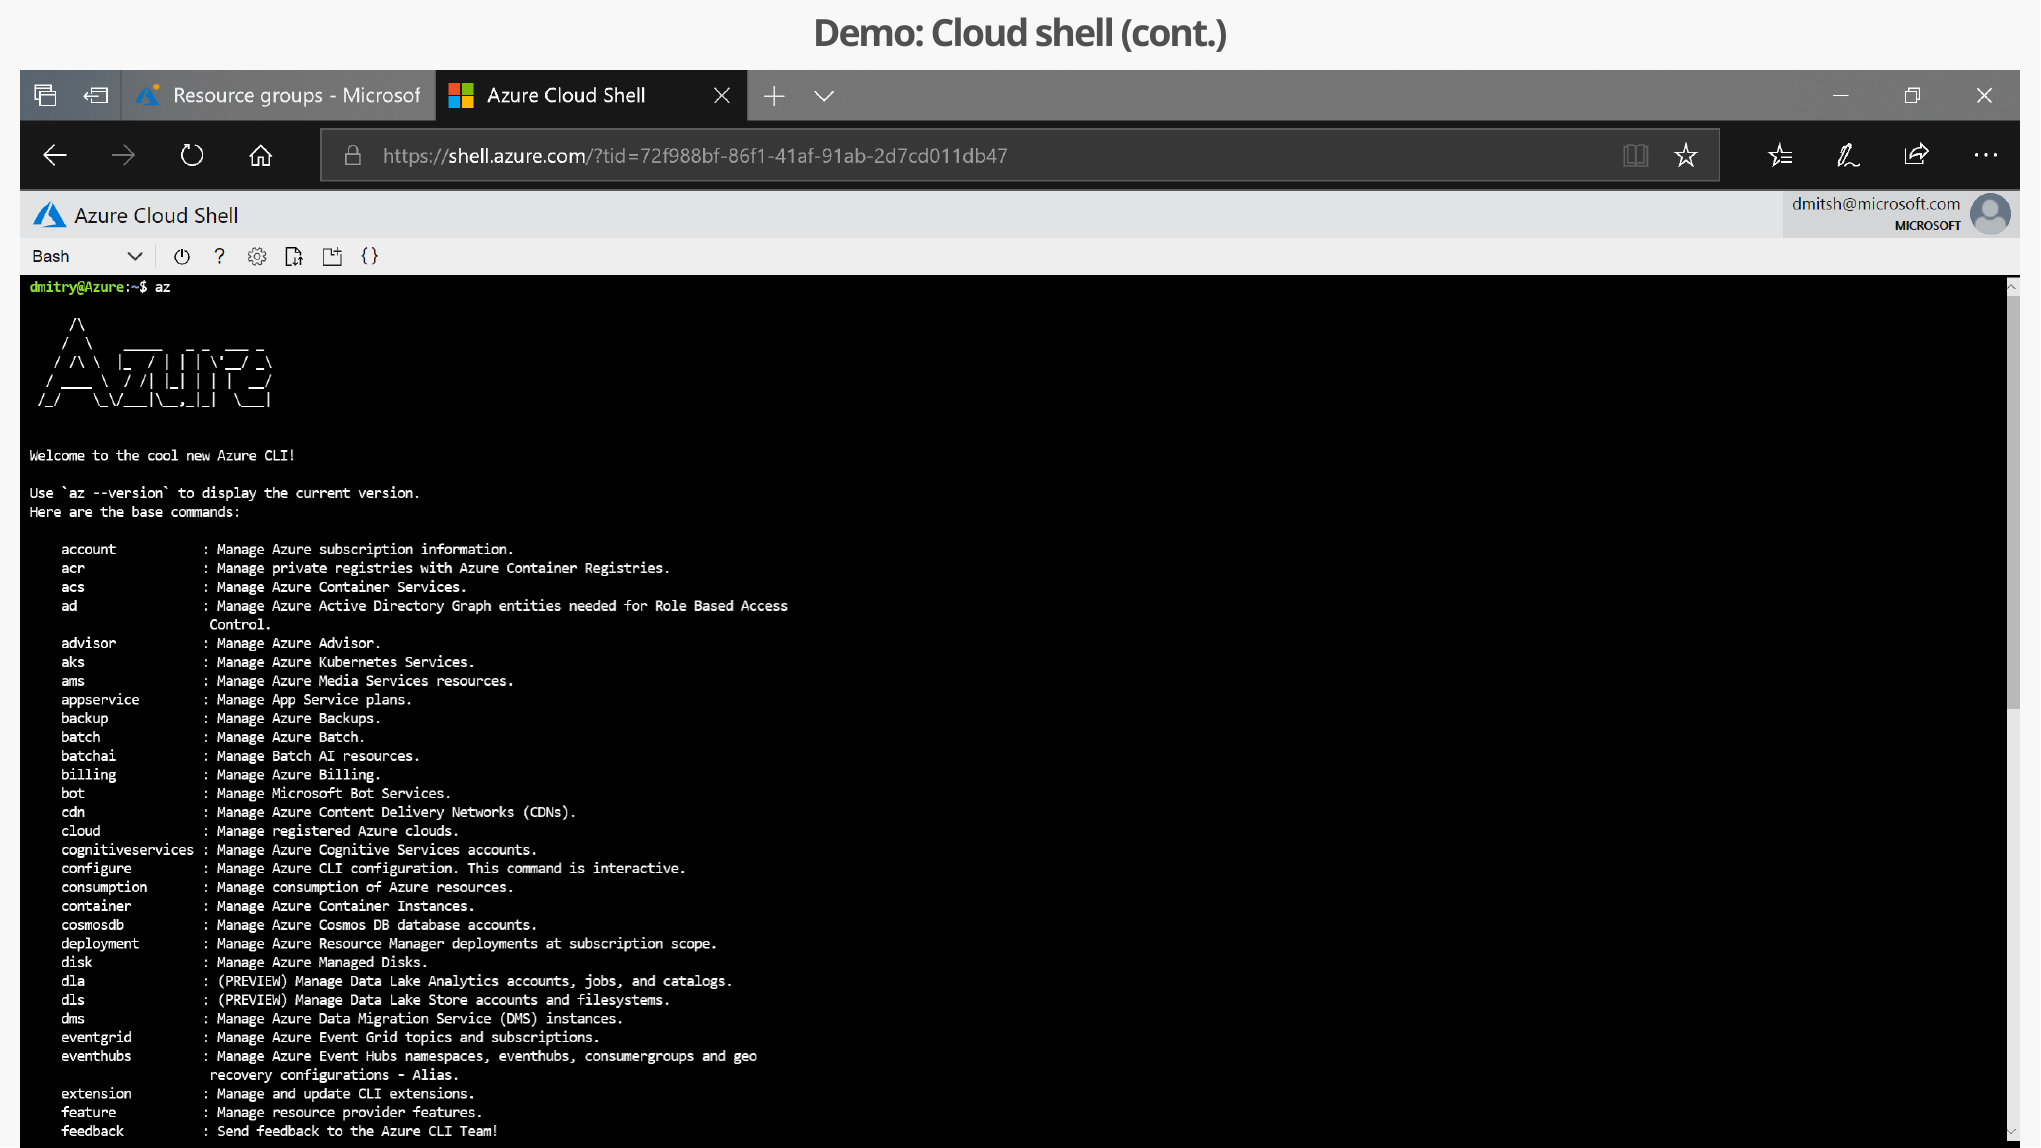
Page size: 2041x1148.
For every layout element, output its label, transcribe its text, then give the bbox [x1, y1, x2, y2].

picture [19, 70, 2021, 1148]
text_box Demo: Cloud shell (cont.) [45, 0, 1996, 49]
